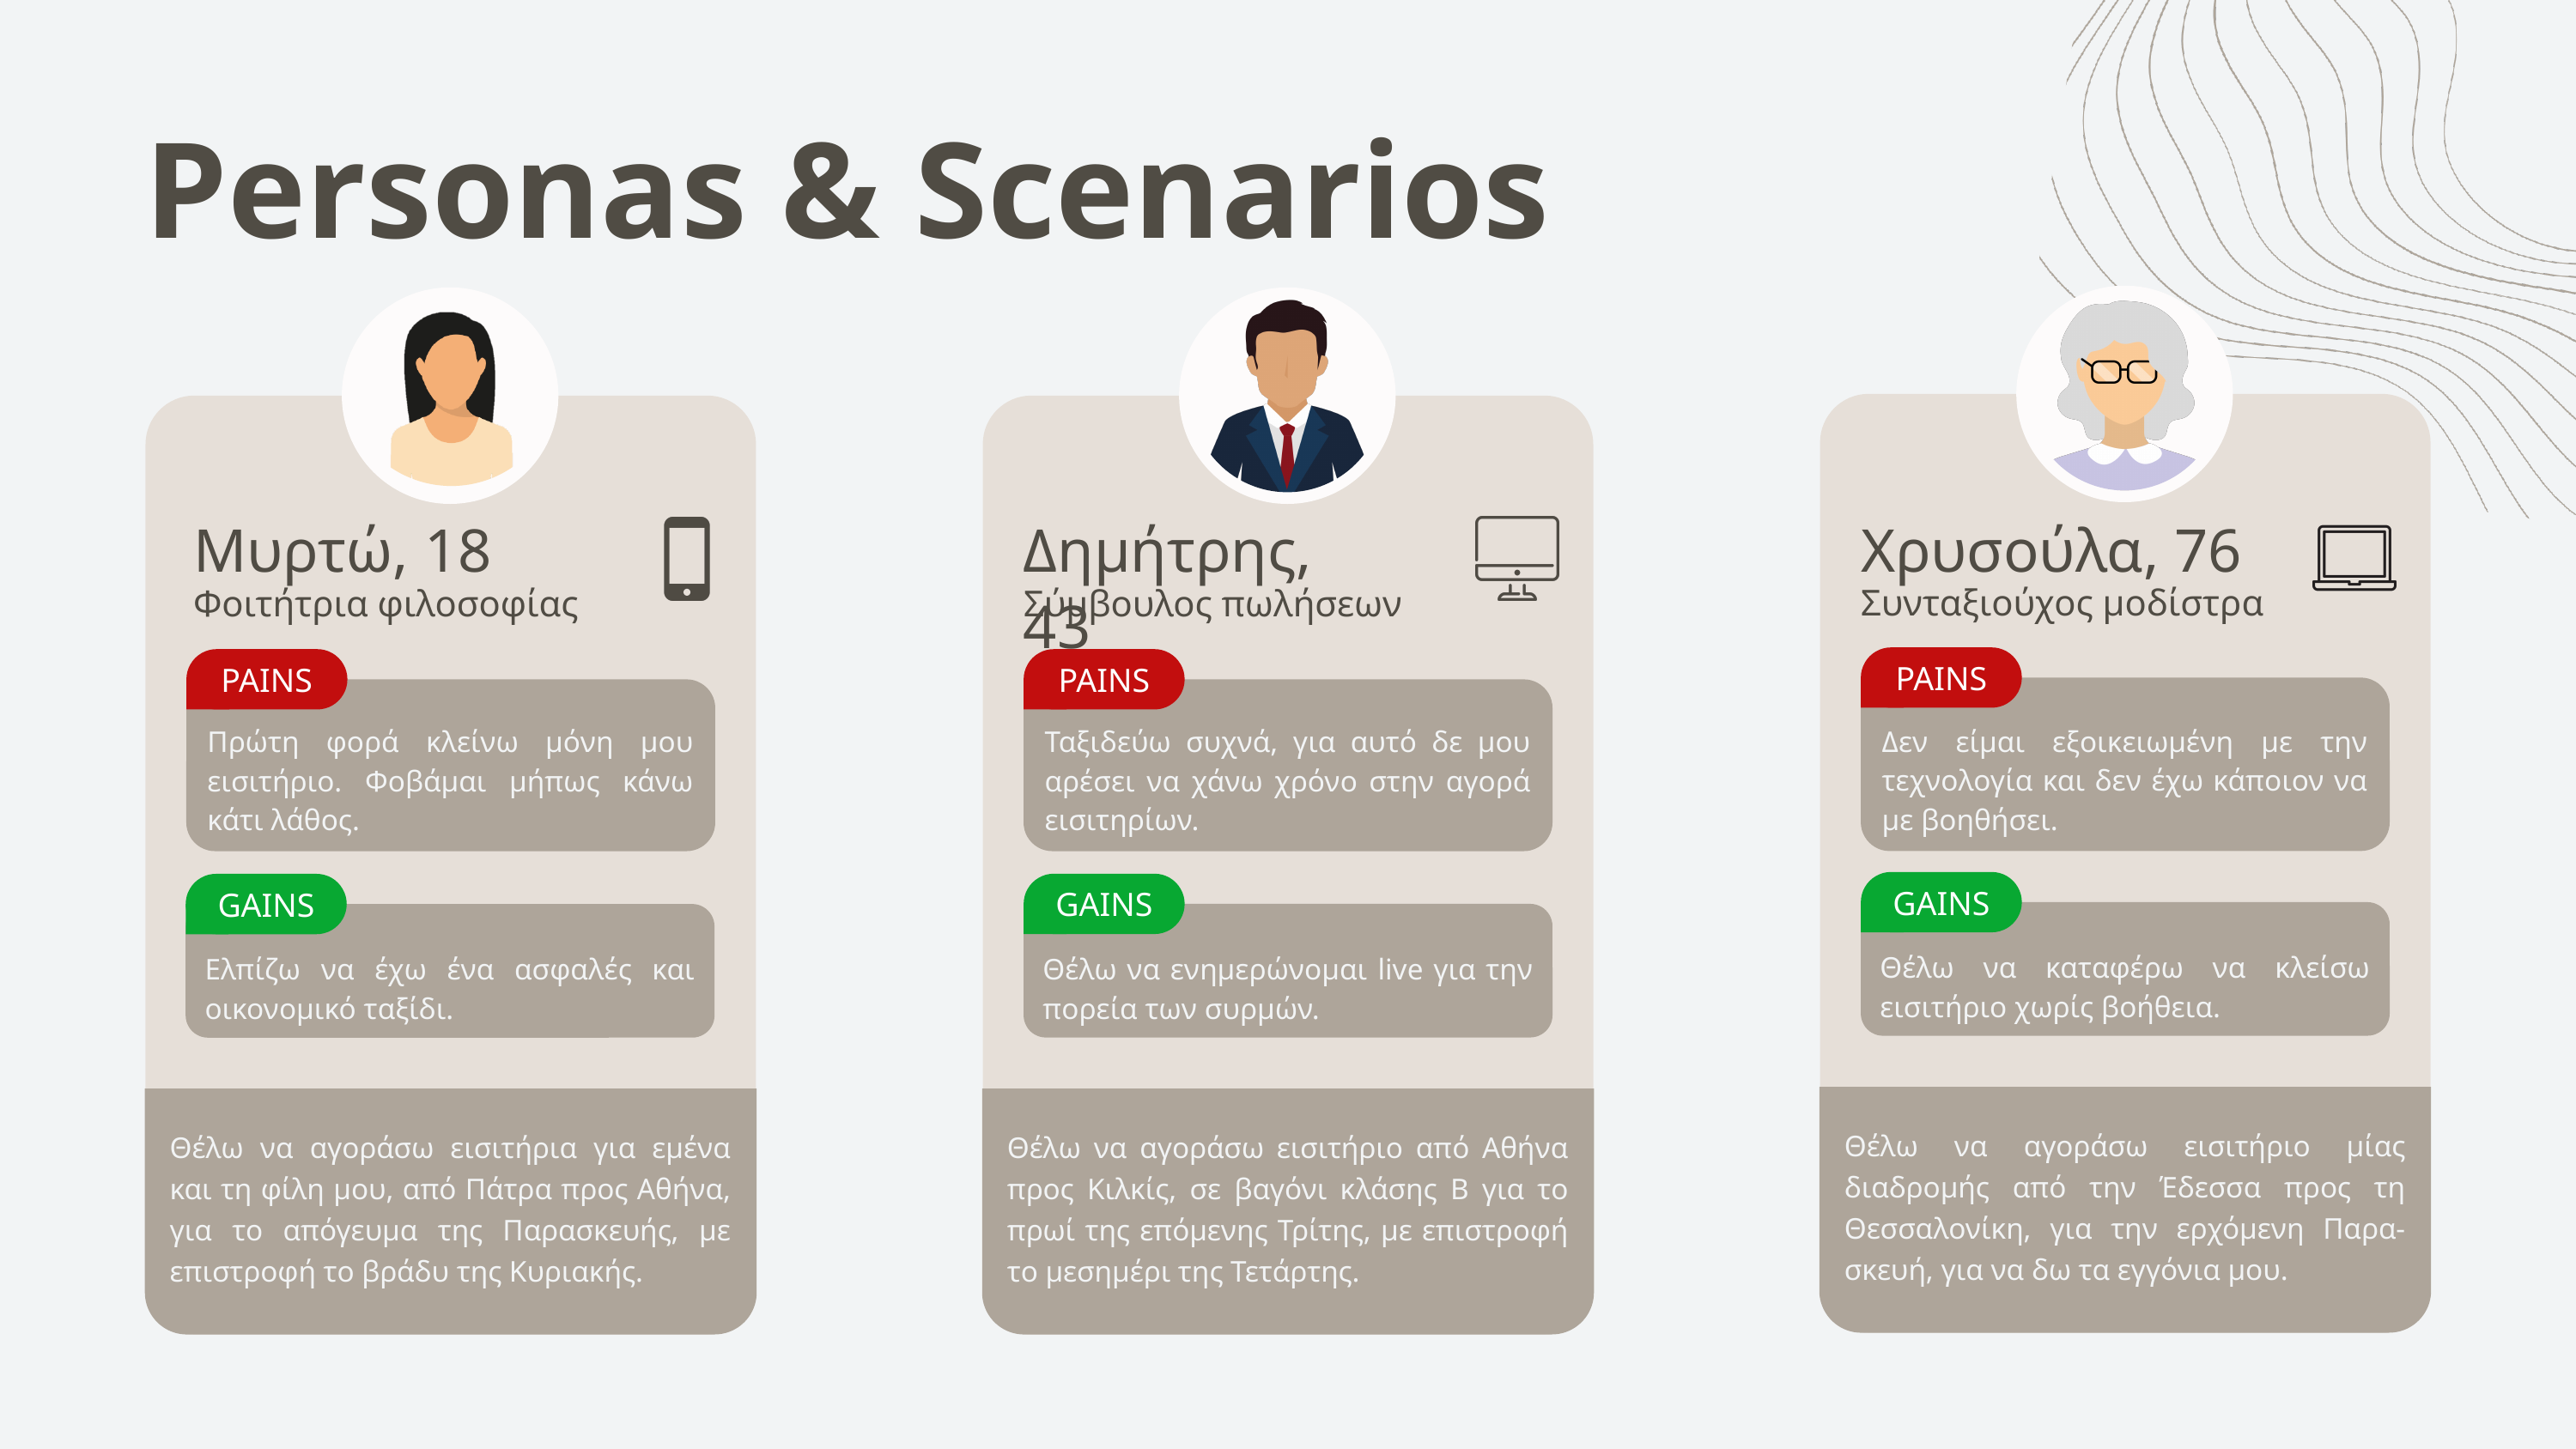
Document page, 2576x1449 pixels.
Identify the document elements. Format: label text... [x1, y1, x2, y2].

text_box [144, 269, 757, 1335]
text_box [1819, 285, 2432, 1333]
text_box Personas & Scenarios [144, 79, 2067, 264]
text_box [2035, 0, 2576, 526]
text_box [981, 287, 1595, 1335]
